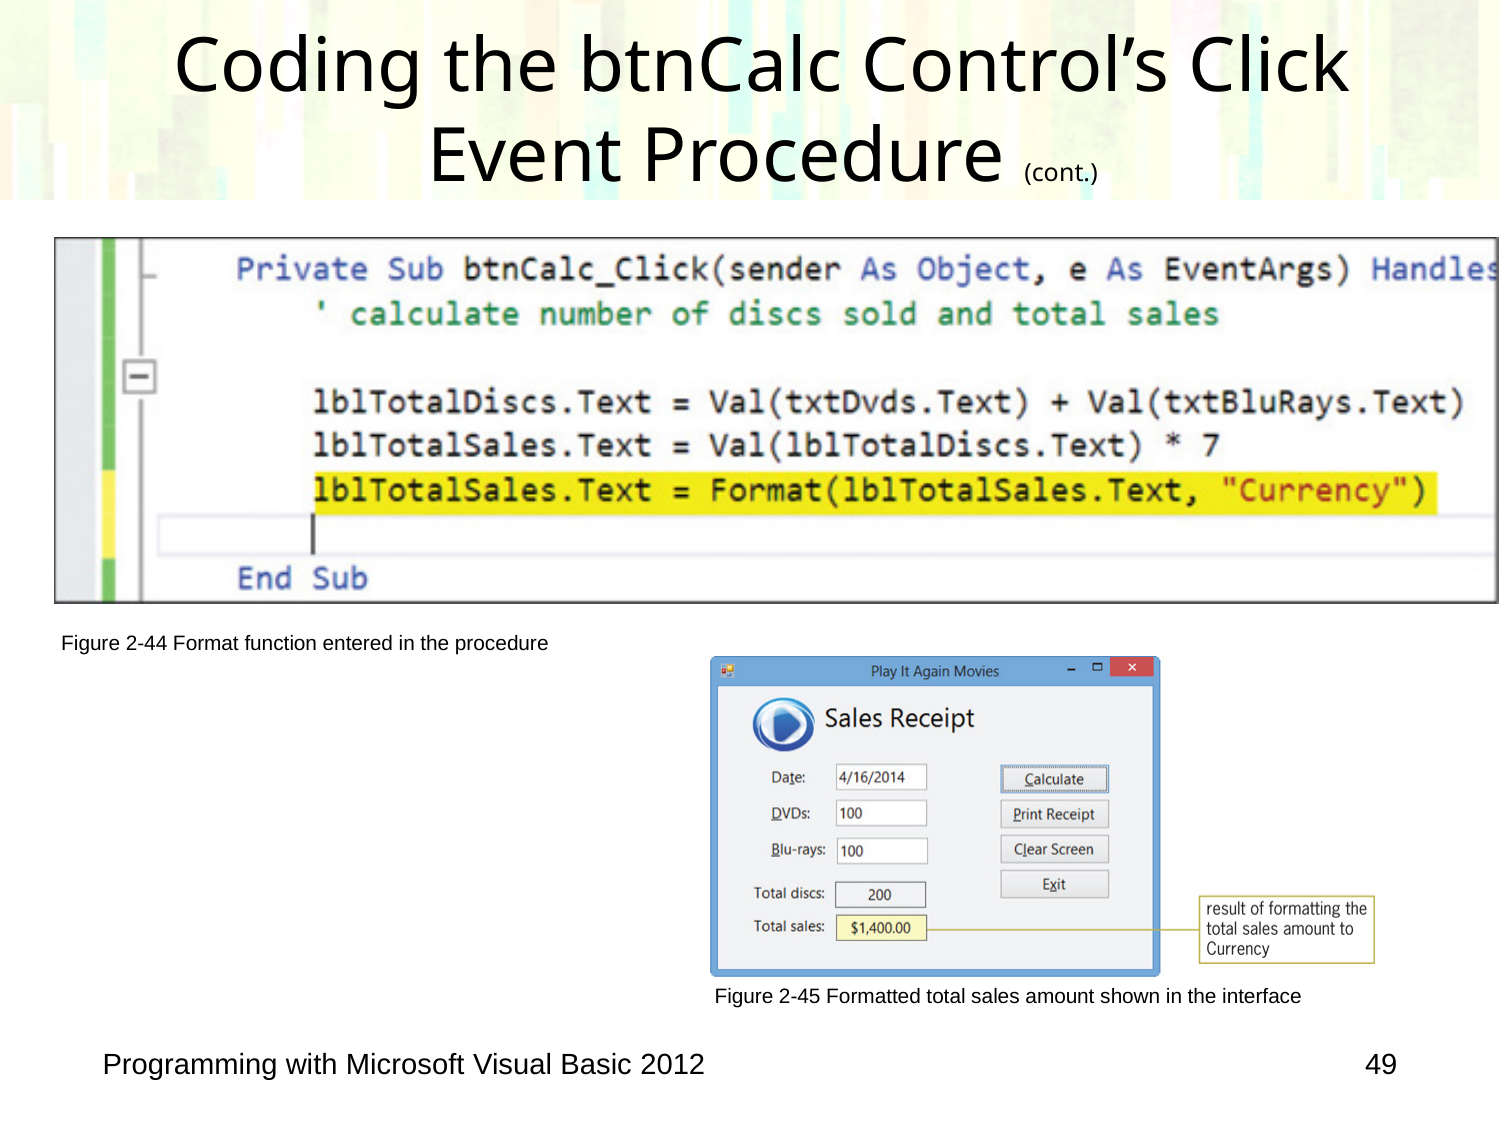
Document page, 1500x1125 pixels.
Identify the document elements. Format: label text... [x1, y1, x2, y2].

slide_number 49 [1074, 1037, 1413, 1101]
text_box Figure 2-44 Format function entered in the procedure [9, 622, 600, 662]
text_box Figure 2-45 Formatted total sales amount shown in the interface [699, 975, 1375, 1015]
picture [709, 655, 1376, 977]
title Coding the btnCalc Control’s Click Event Procedure (cont.) [99, 12, 1425, 200]
footer Programming with Microsoft Visual Basic 2012 [87, 1037, 1051, 1101]
picture [54, 237, 1499, 604]
